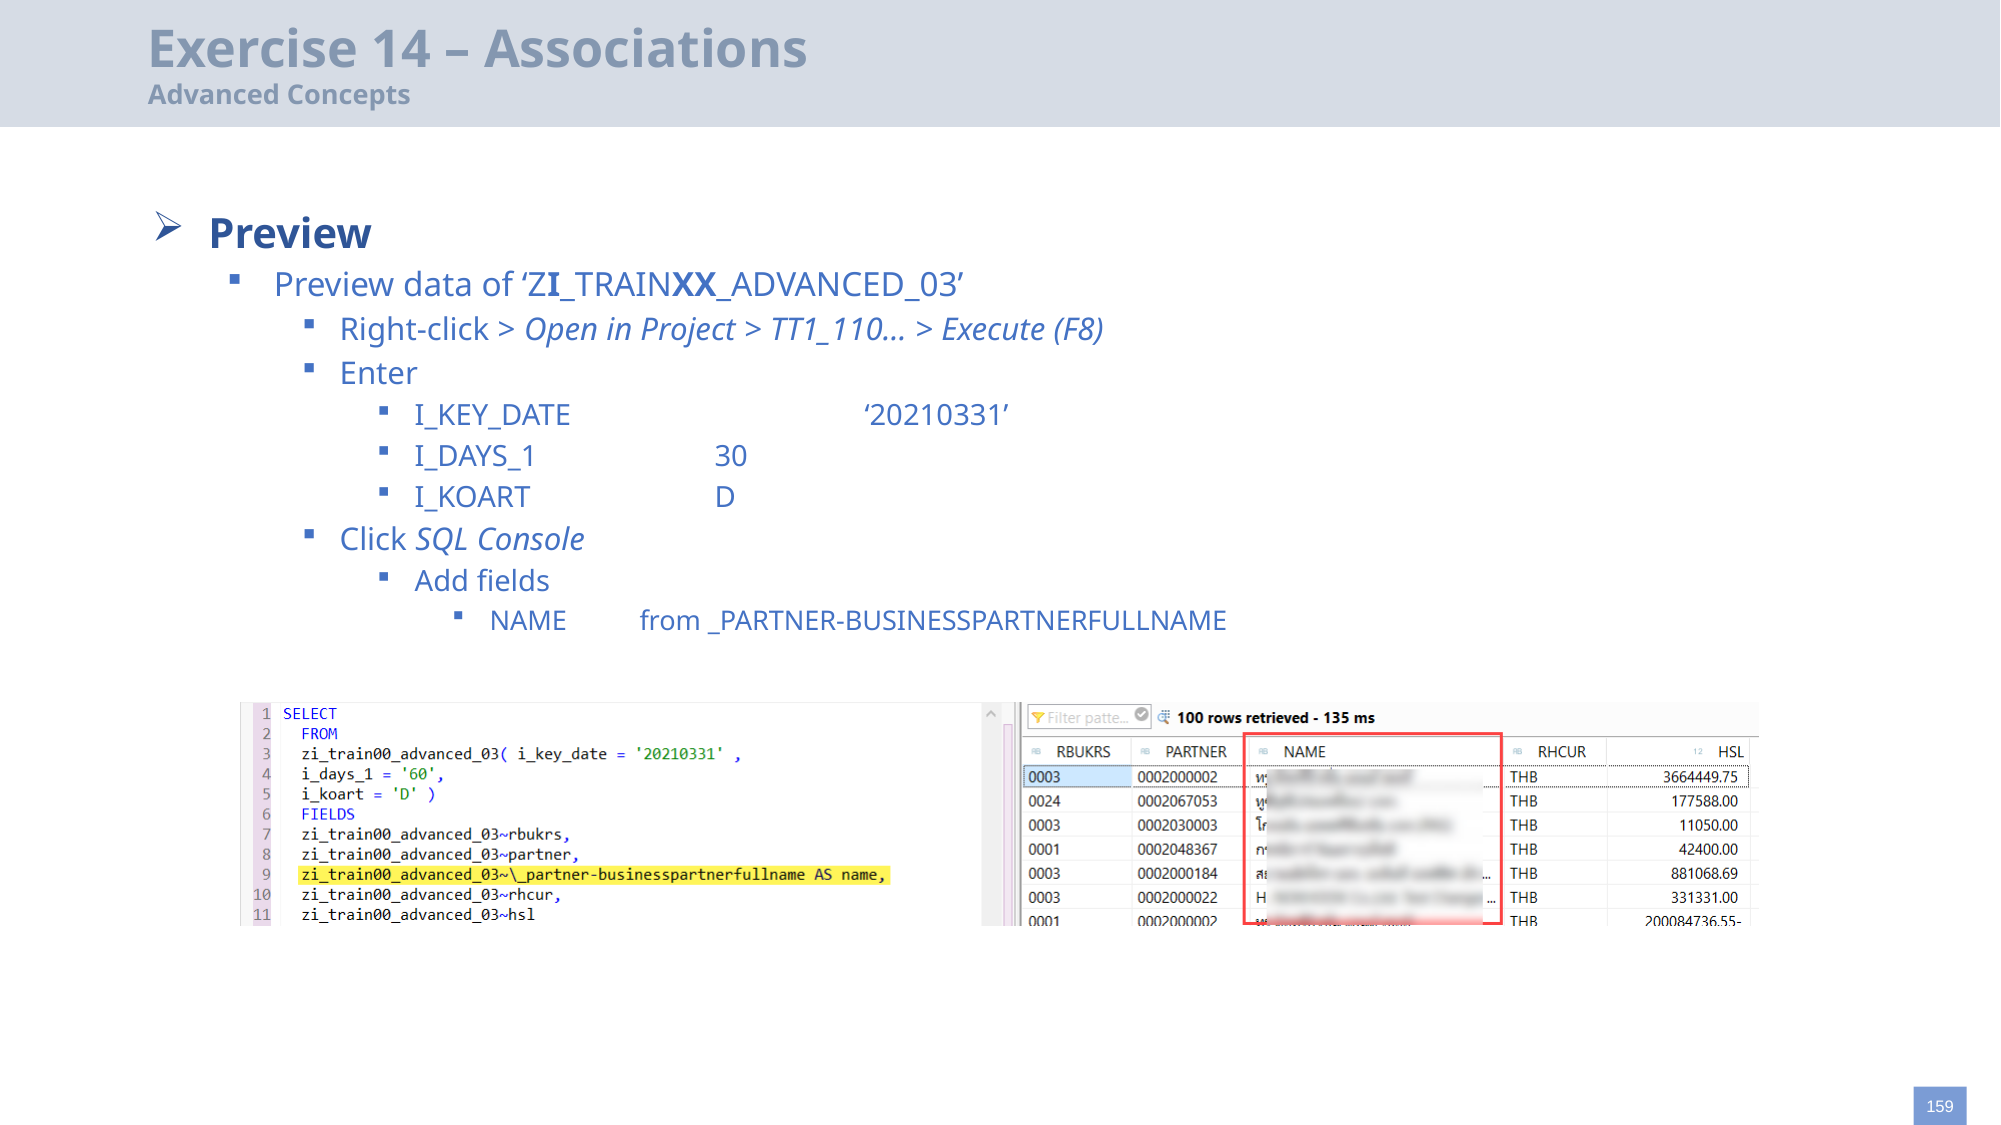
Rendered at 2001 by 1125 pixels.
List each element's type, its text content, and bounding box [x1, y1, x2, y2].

title Exercise 14 – Associations Advanced Concepts [133, 0, 1867, 128]
list Preview Preview data of ‘ZI_TRAINXX_ADVANCED_03’ Right-click > Open in Project > TT1_110… > Execute (F8) Enter I_KEY_DATE ‘20210331’ I_DAYS_1 30 I_KOART D Click SQL Console Add fields NAME from _PARTNER-BUSINESSPARTNERFULLNAME [137, 199, 1863, 1014]
picture [240, 702, 1760, 926]
